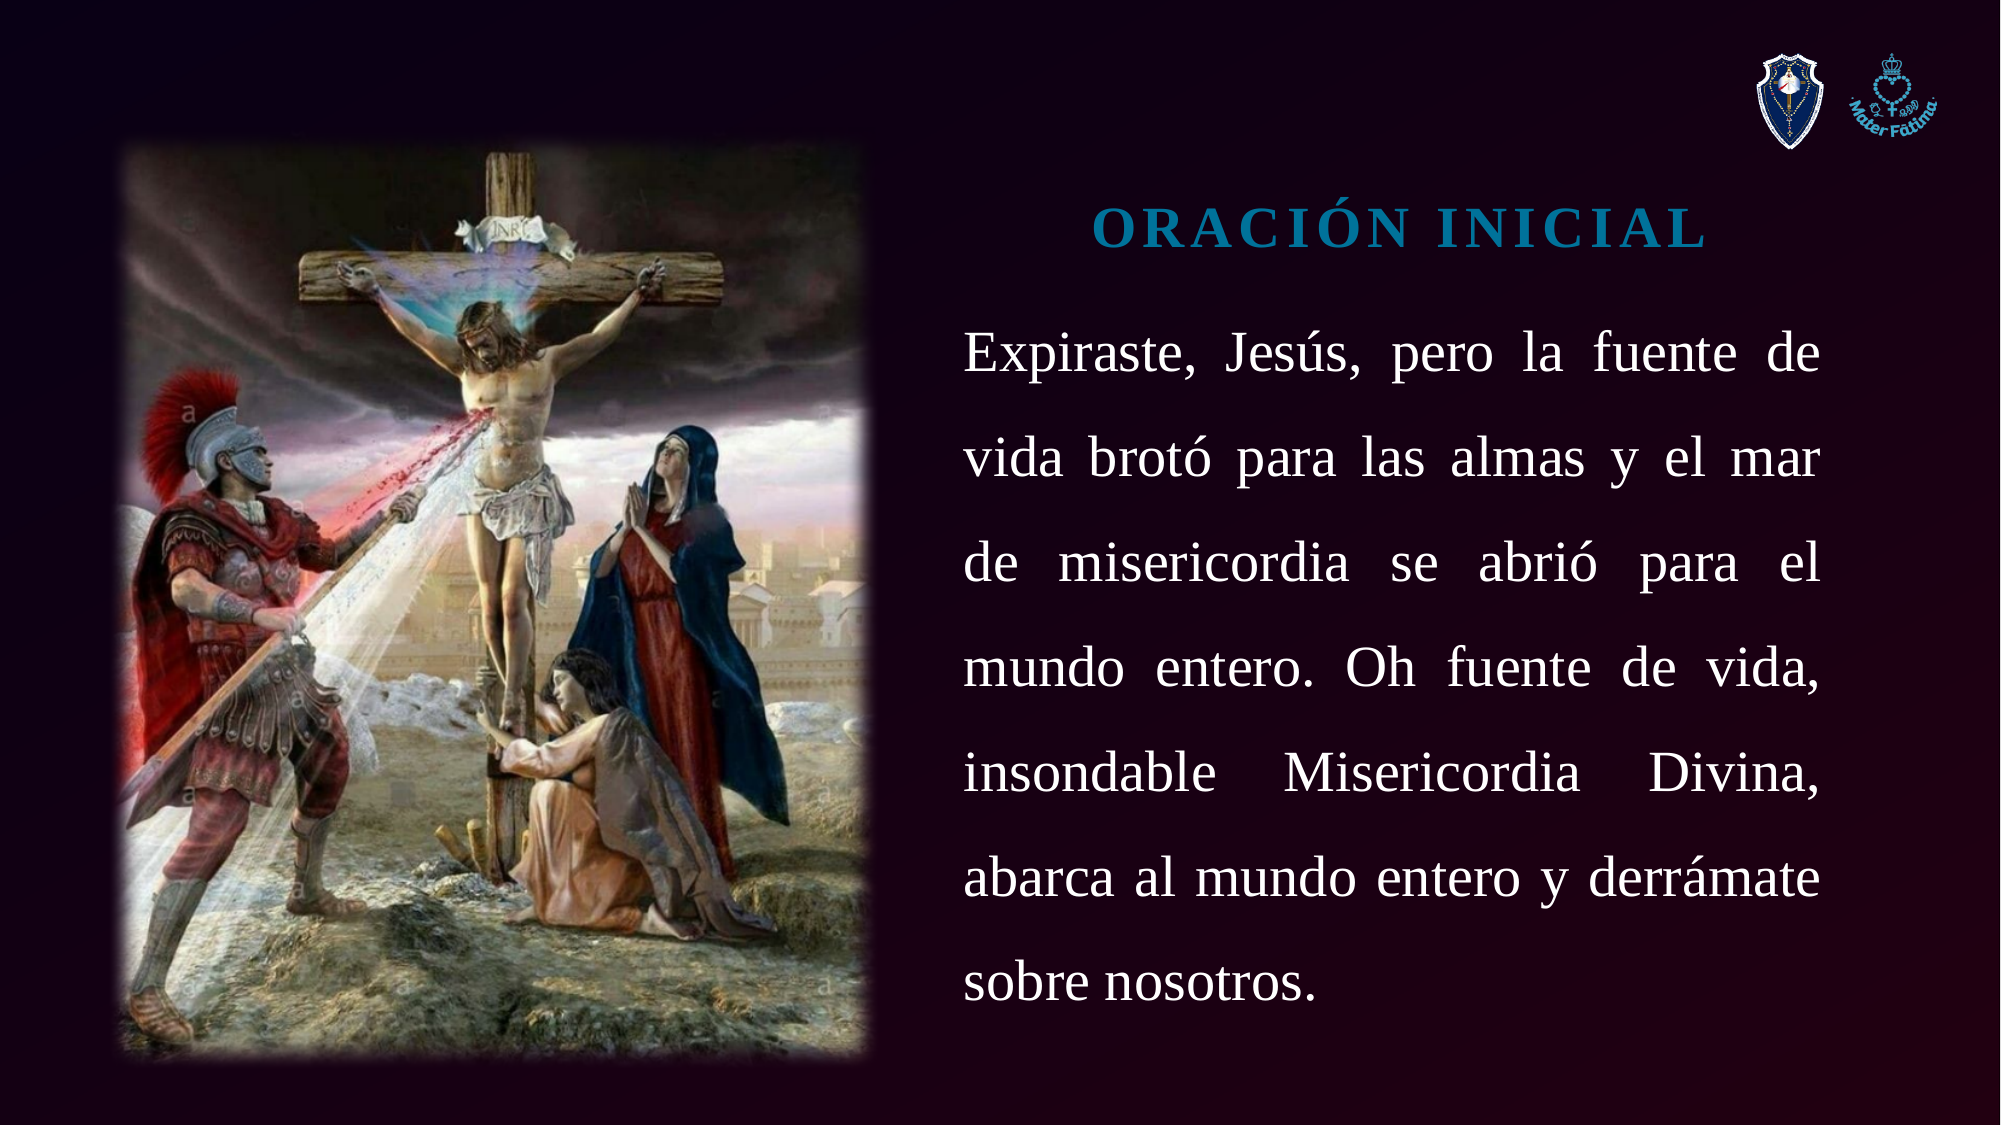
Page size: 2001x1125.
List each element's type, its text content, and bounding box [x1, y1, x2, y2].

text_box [1756, 53, 1937, 150]
picture [0, 0, 2001, 1125]
text_box ORACIÓN INICIAL Expiraste, Jesús, pero la fuente de vida brotó para las almas y el mar de misericordia se abrió para el mundo entero. Oh fuente de vida, insondable Misericordia Divina, abarca al mundo entero y derrámate sobre nosotros. [938, 181, 1850, 1020]
